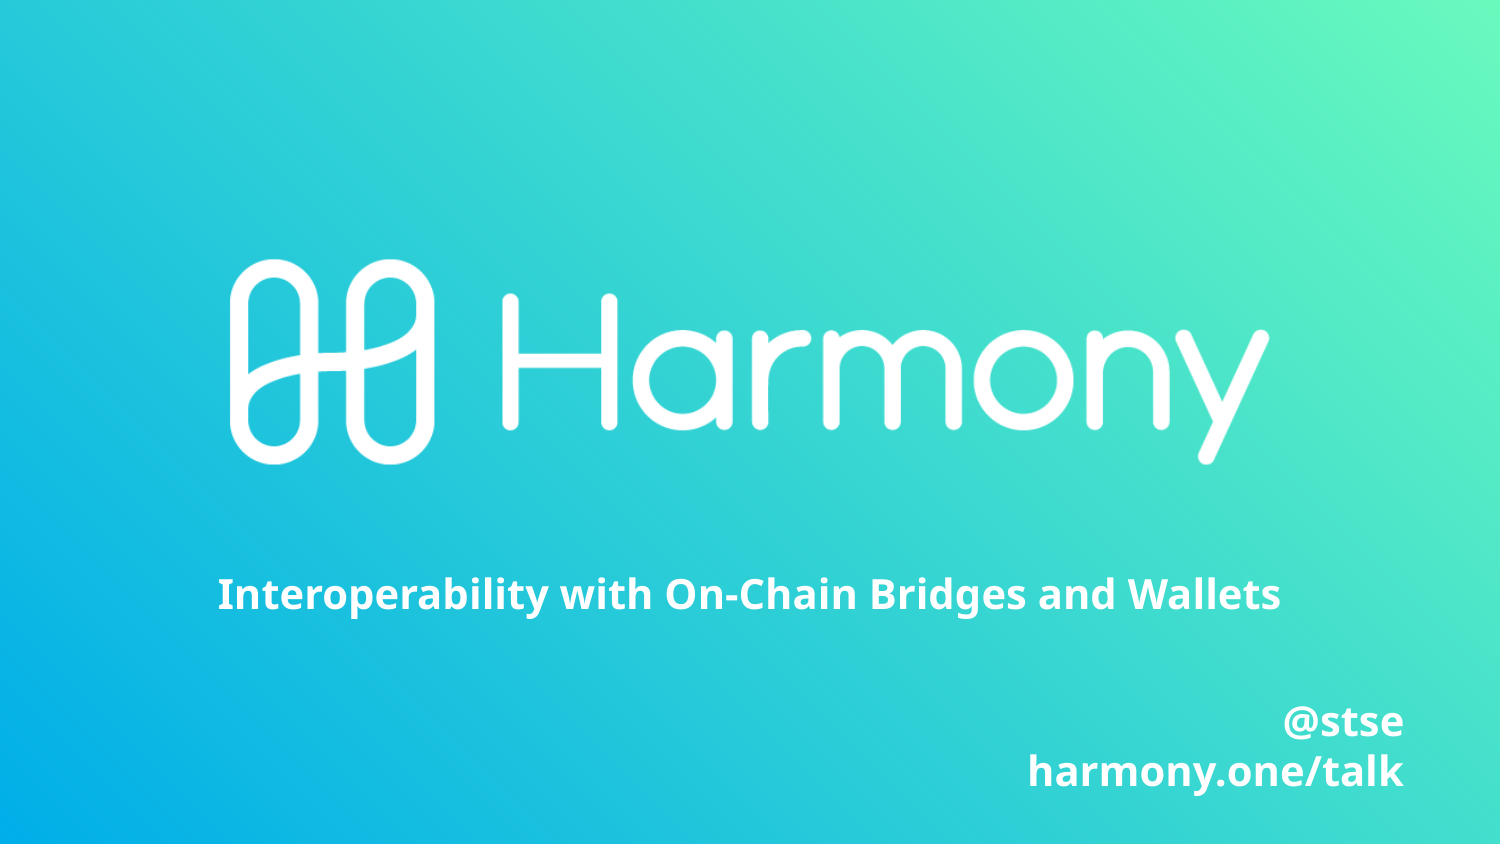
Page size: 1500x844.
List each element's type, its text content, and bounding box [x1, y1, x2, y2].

text_box Interoperability with On-Chain Bridges and Wallets [62, 478, 1438, 694]
text_box @stse harmony.one/talk [979, 679, 1420, 810]
picture [162, 191, 1338, 533]
